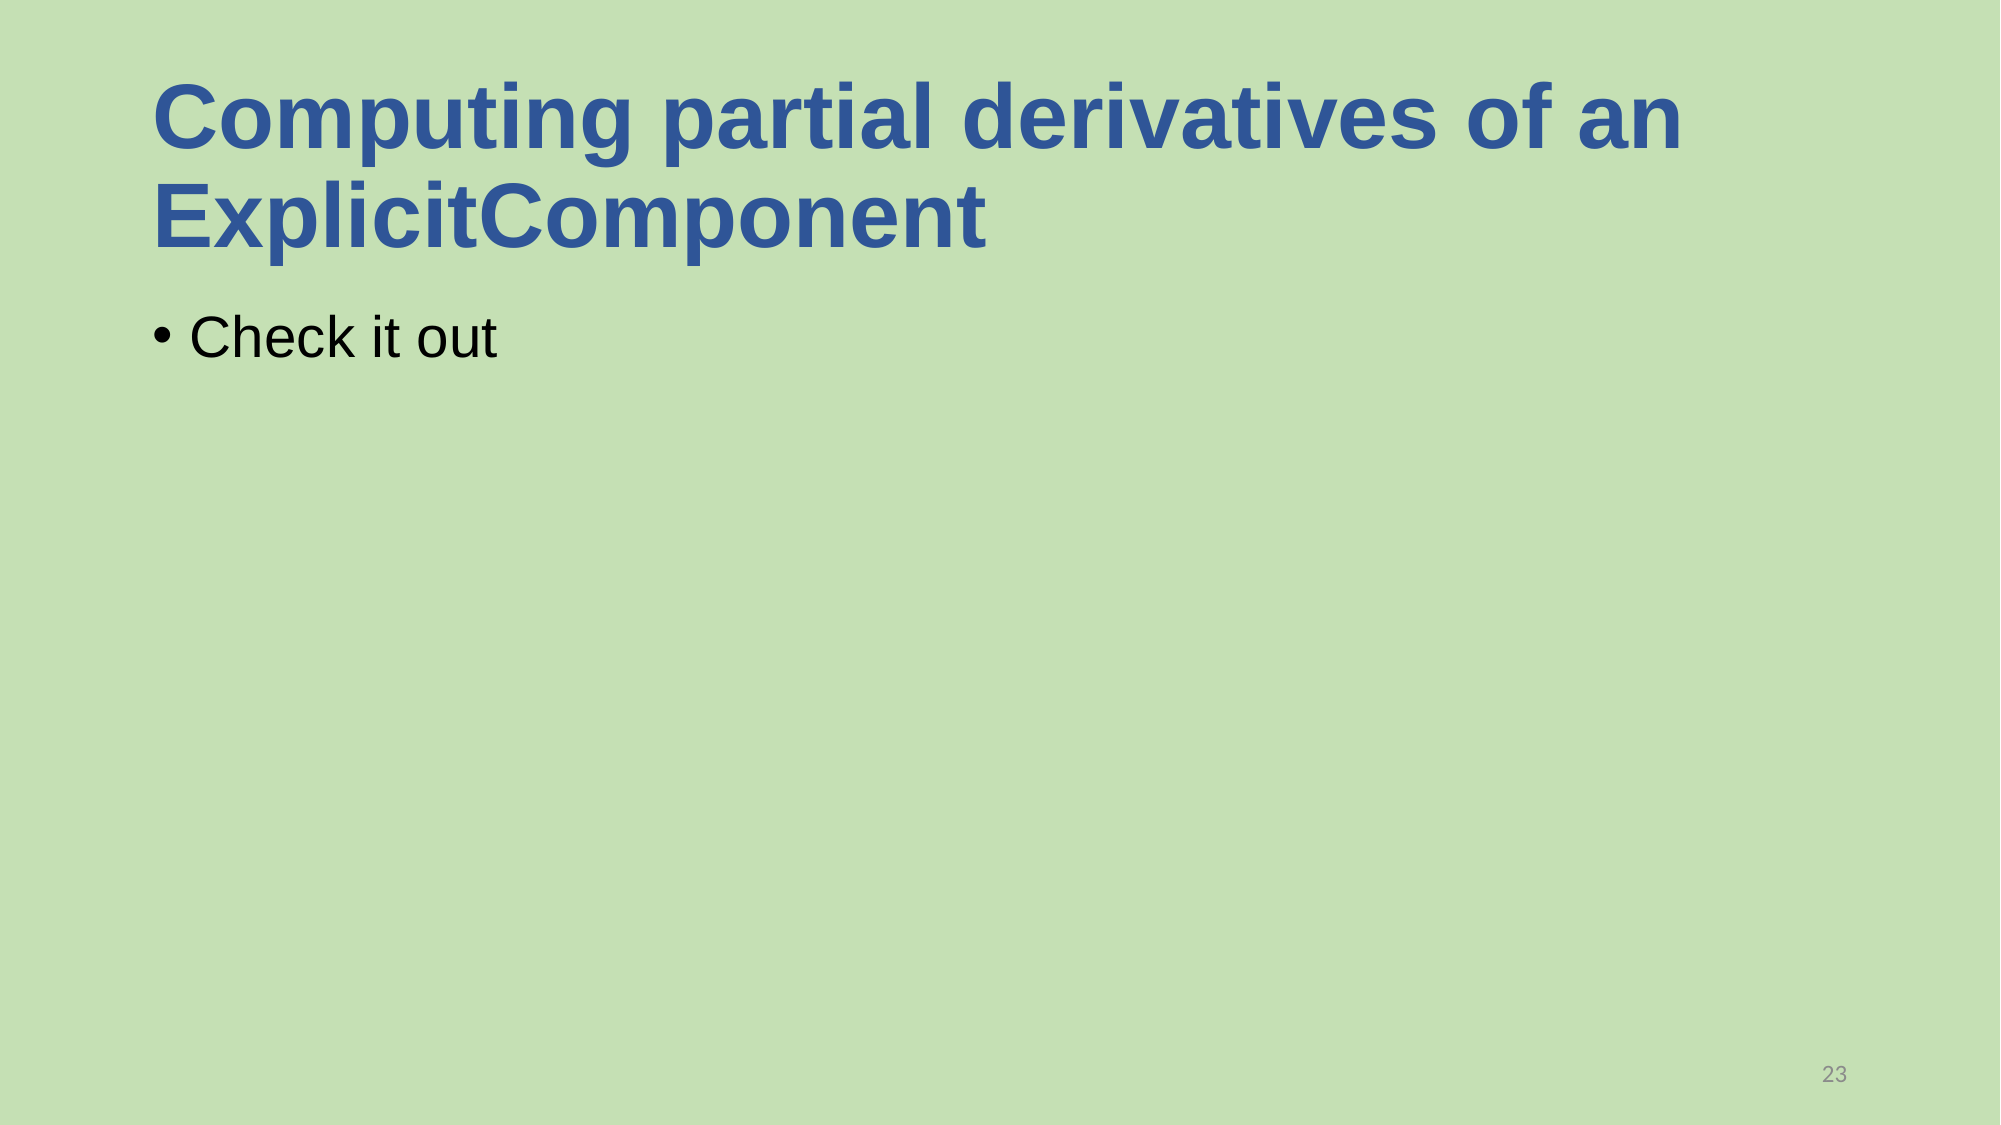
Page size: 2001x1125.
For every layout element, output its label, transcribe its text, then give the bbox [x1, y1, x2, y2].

slide_number 23 [1412, 1042, 1863, 1103]
title Computing partial derivatives of an ExplicitComponent [137, 59, 1863, 278]
list Check it out [137, 299, 1863, 1014]
